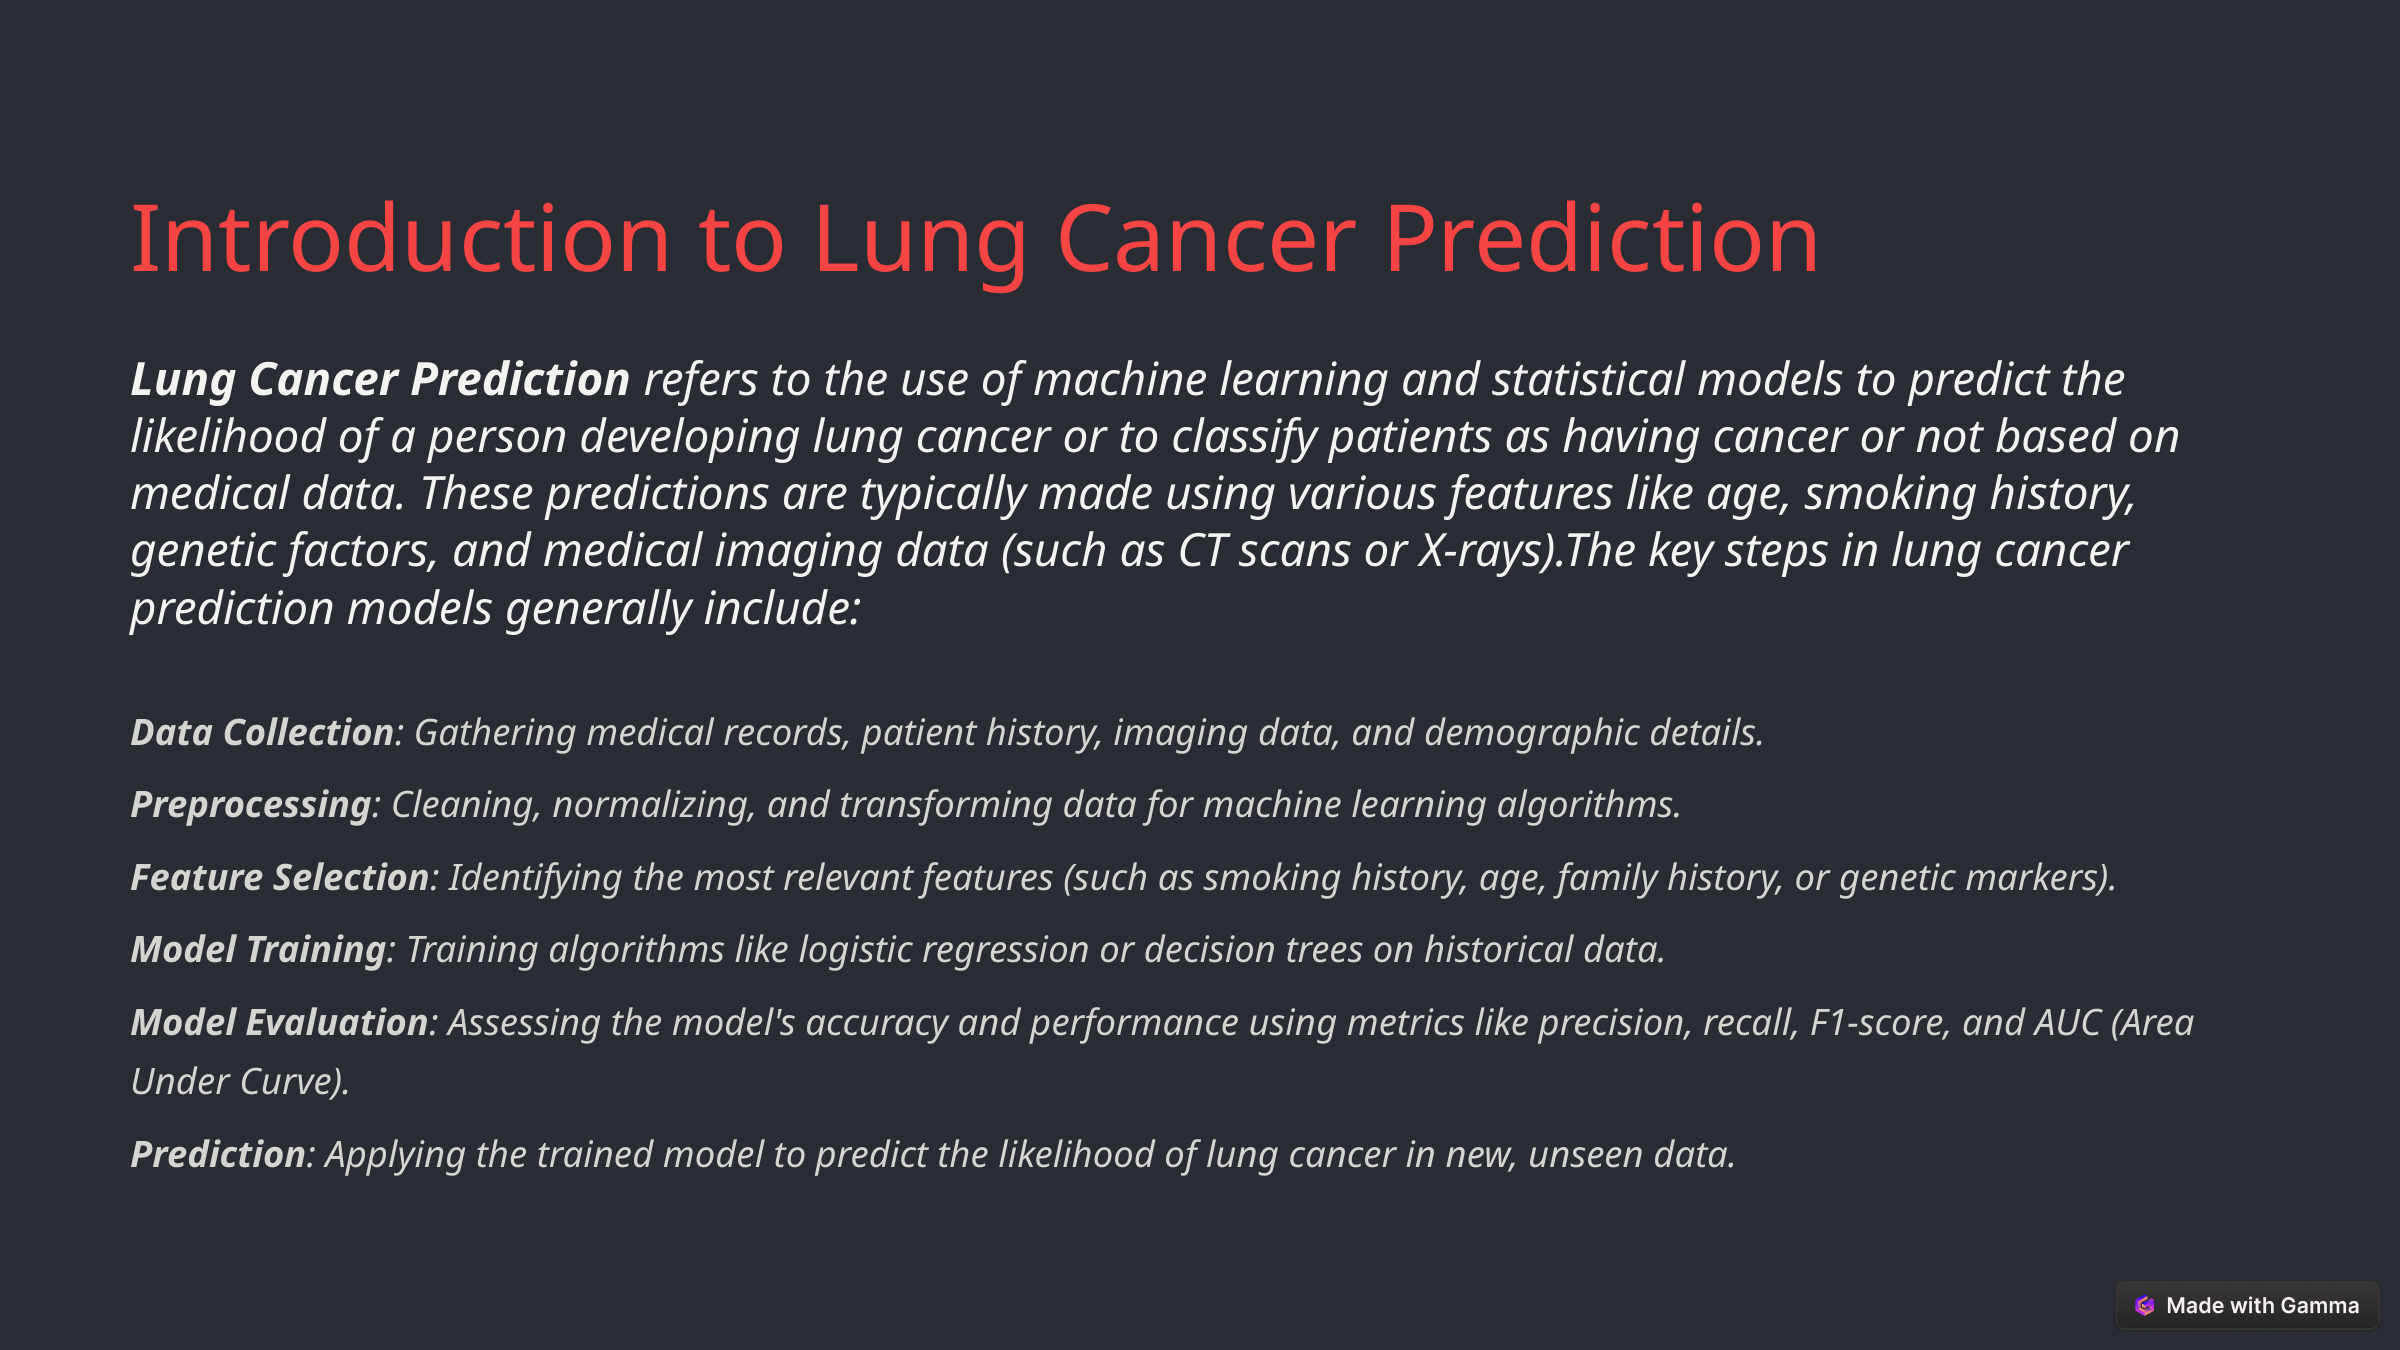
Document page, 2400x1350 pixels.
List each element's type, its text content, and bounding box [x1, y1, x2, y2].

text_box Data Collection: Gathering medical records, patient history, imaging data, and demographic details. [130, 693, 2270, 753]
text_box Feature Selection: Identifying the most relevant features (such as smoking history, age, family history, or genetic markers). [130, 838, 2270, 898]
text_box Preprocessing: Cleaning, normalizing, and transforming data for machine learning algorithms. [130, 765, 2270, 826]
text_box Lung Cancer Prediction refers to the use of machine learning and statistical models to predict the likelihood of a person developing lung cancer or to classify patients as having cancer or not based on medical data. These predictions are typically made using various features like age, smoking history, genetic factors, and medical imaging data (such as CT scans or X-rays).The key steps in lung cancer prediction models generally include: [130, 346, 2270, 638]
picture [2106, 1271, 2389, 1339]
text_box Introduction to Lung Cancer Prediction [130, 174, 1779, 292]
text_box Model Evaluation: Assessing the model's accuracy and performance using metrics like precision, recall, F1-score, and AUC (Area Under Curve). [130, 983, 2270, 1103]
text_box Model Training: Training algorithms like logistic regression or decision trees on historical data. [130, 910, 2270, 971]
text_box Prediction: Applying the trained model to predict the likelihood of lung cancer in new, unseen data. [130, 1115, 2270, 1176]
